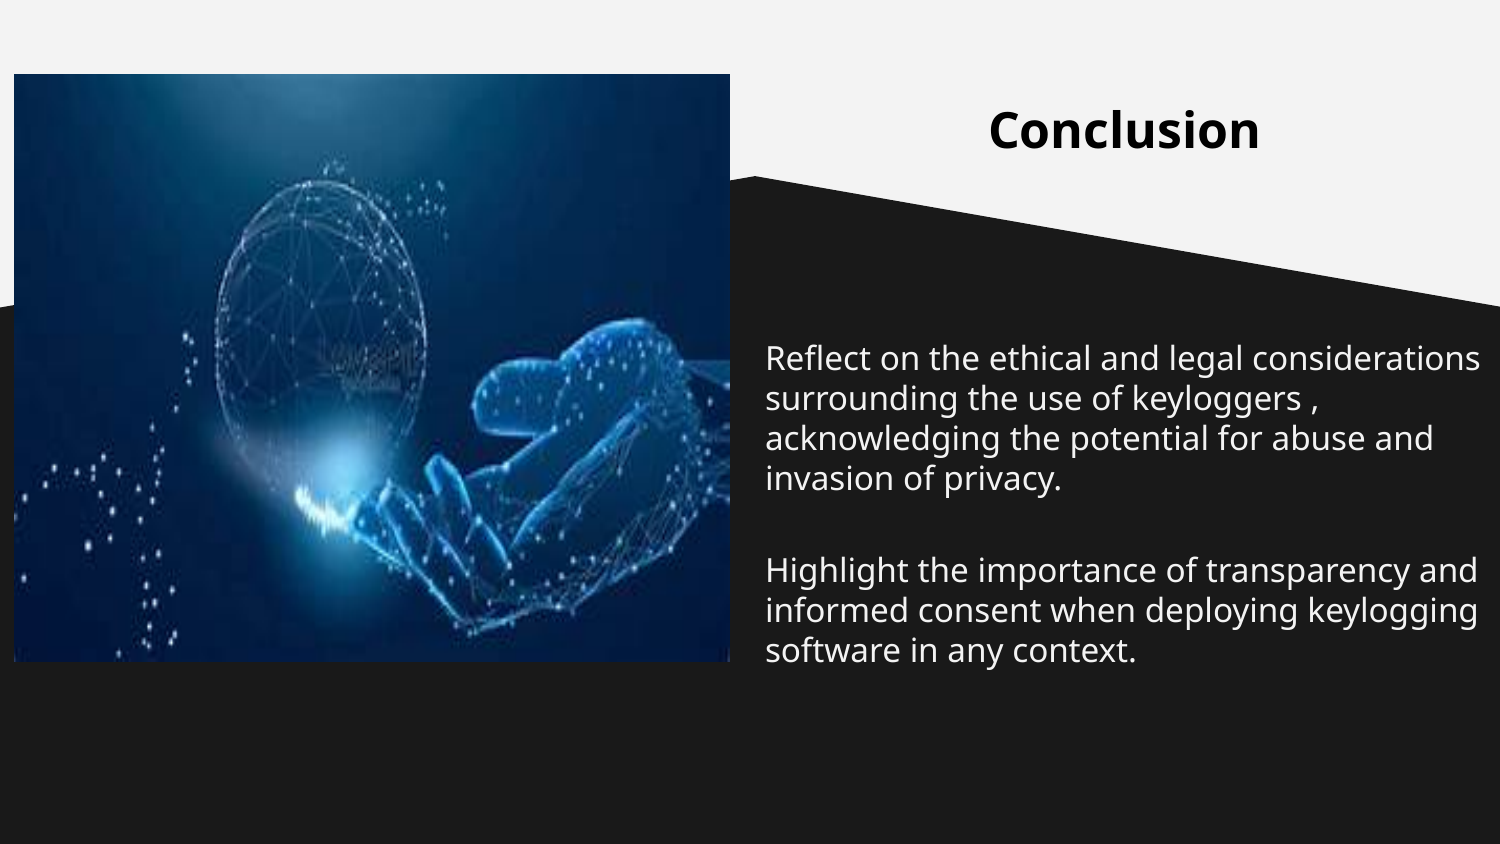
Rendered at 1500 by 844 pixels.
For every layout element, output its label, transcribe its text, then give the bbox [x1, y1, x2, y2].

text_box Conclusion [734, 90, 1276, 166]
list Reflect on the ethical and legal considerations surrounding the use of keyloggers , acknowledging the potential for abuse and invasion of privacy. Highlight the importance of transparency and informed consent when deploying keylogging software in any context. [750, 330, 1500, 677]
picture [13, 74, 731, 662]
